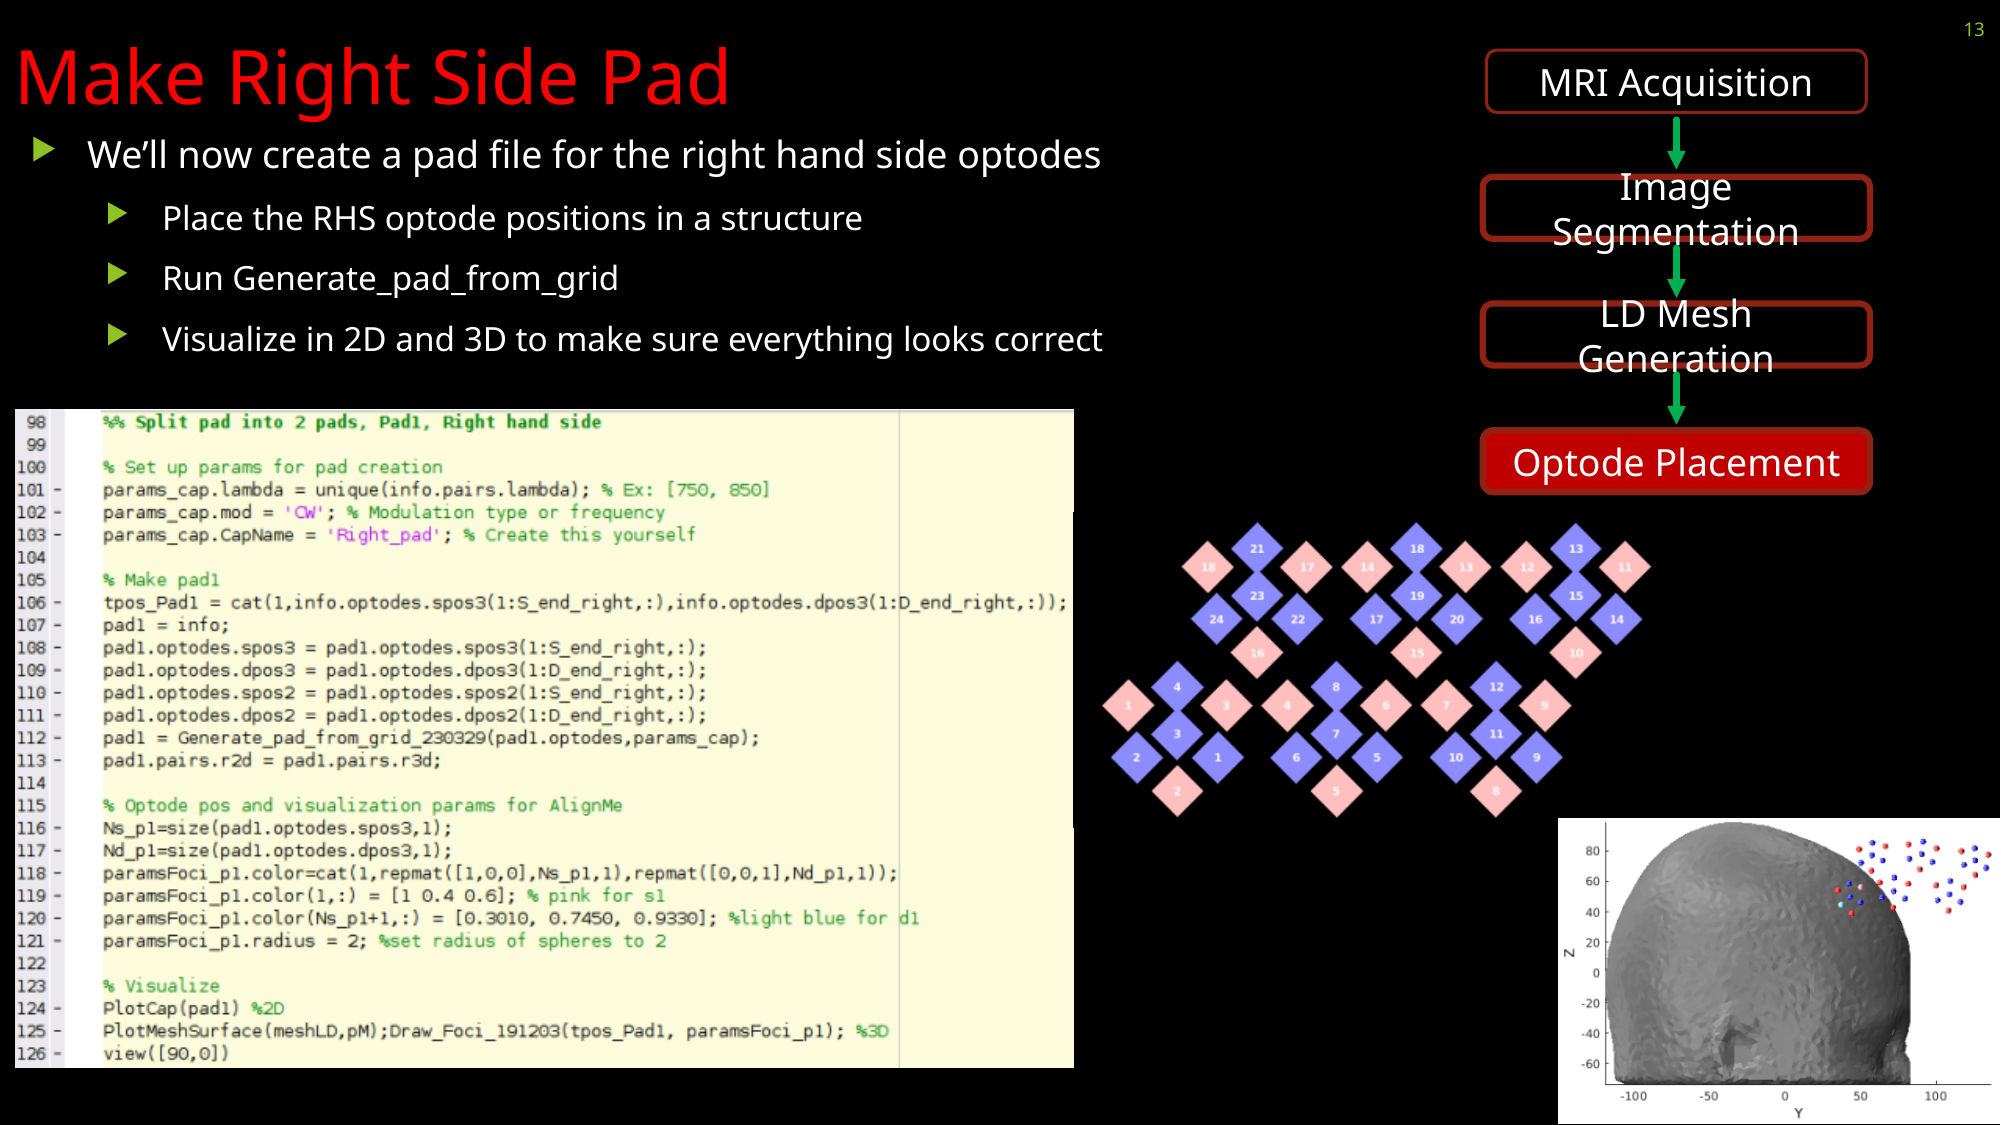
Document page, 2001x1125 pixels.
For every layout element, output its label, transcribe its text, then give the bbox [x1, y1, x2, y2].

picture [15, 409, 2000, 1124]
text_box Optode Placement [1481, 428, 1872, 494]
text_box Image Segmentation [1487, 175, 1872, 241]
text_box MRI Acquisition [1484, 48, 1868, 114]
text_box LD Mesh Generation [1487, 301, 1872, 367]
text_box We’ll now create a pad file for the right hand side optodes Place the RHS optode positions in a structure Run Generate_pad_from_grid Visualize in 2D and 3D to make sure everything looks correct [15, 123, 1487, 366]
text_box Make Right Side Pad [0, 0, 2000, 149]
slide_number 13 [1887, 0, 2000, 61]
